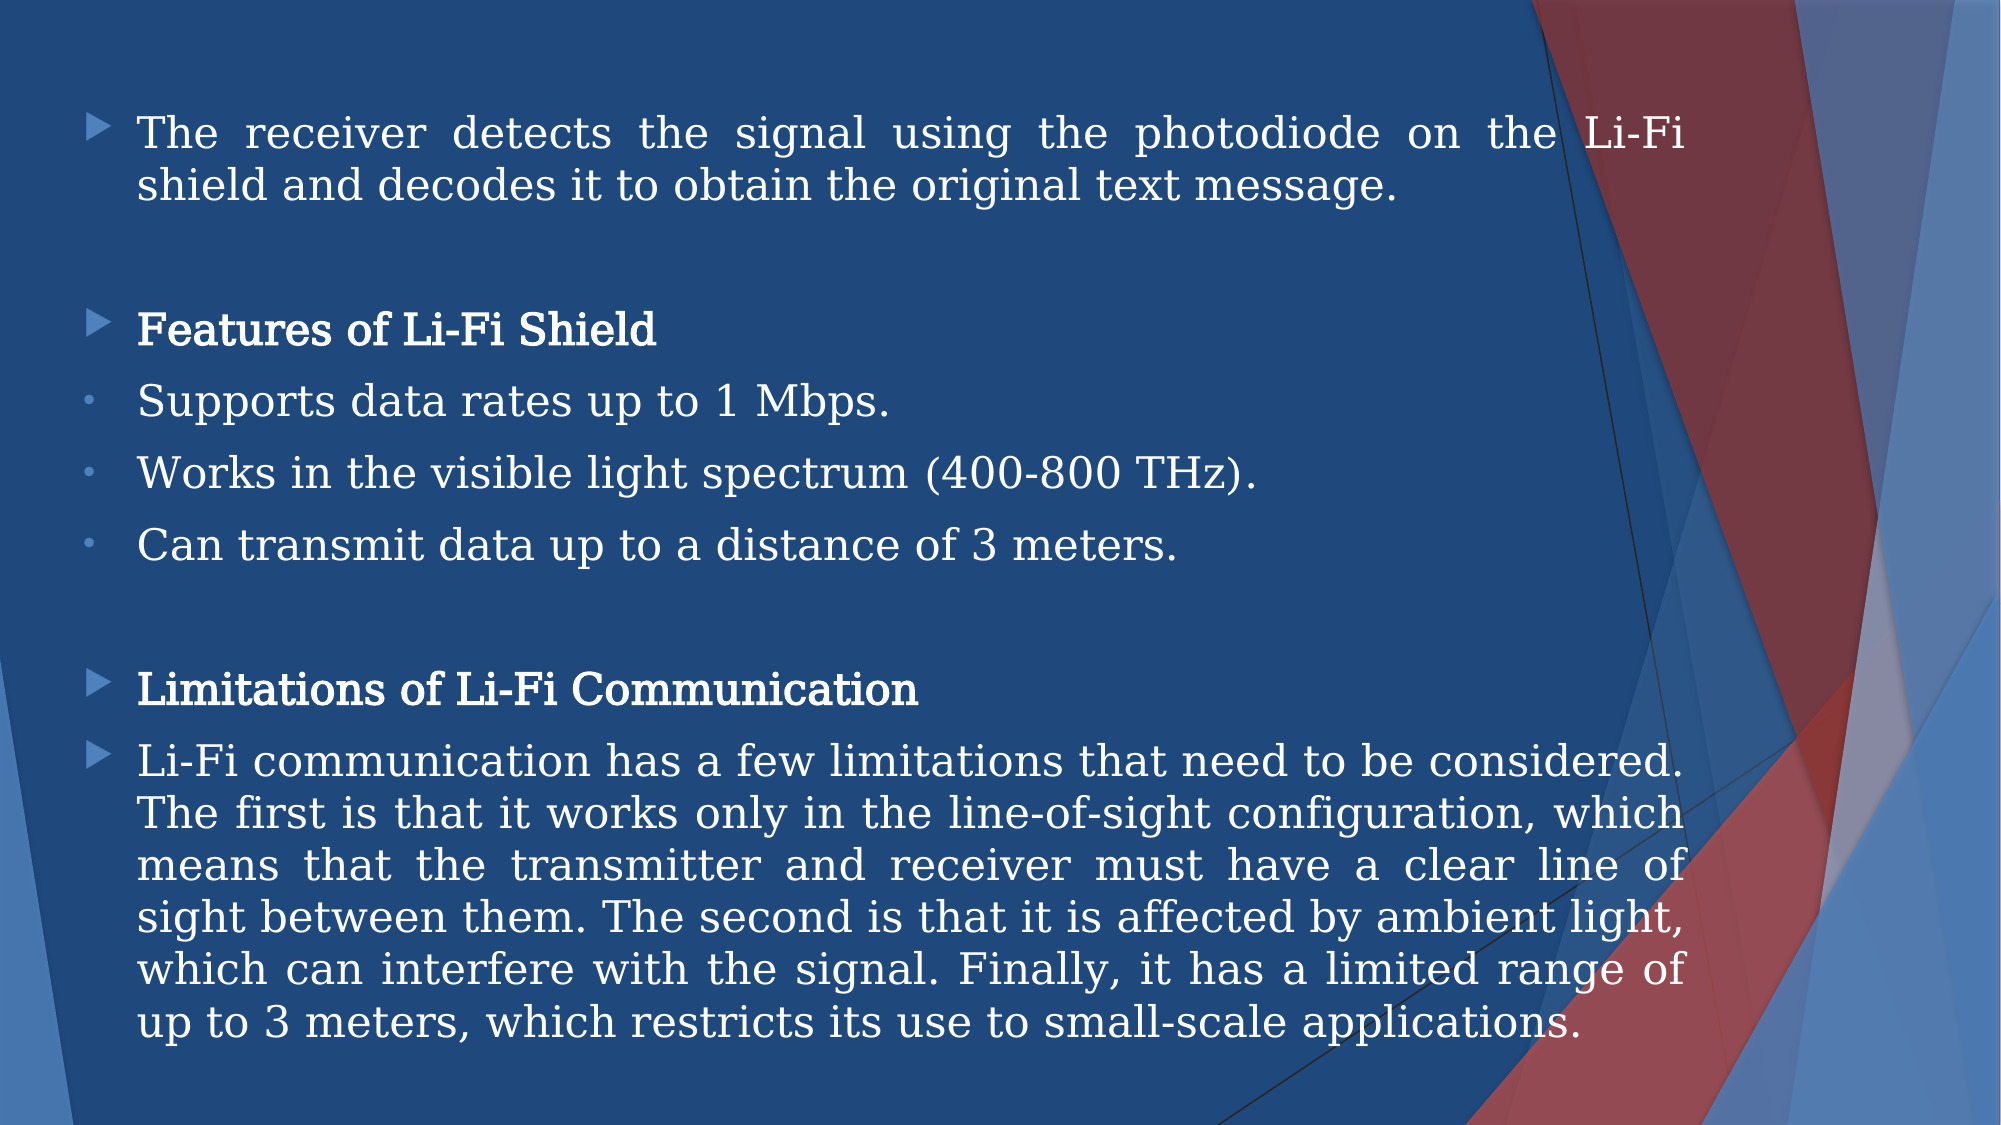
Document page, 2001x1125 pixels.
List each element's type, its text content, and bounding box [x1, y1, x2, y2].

list The receiver detects the signal using the photodiode on the Li-Fi shield and decodes it to obtain the original text message. Features of Li-Fi Shield Supports data rates up to 1 Mbps. Works in the visible light spectrum (400-800 THz). Can transmit data up to a distance of 3 meters. Limitations of Li-Fi Communication Li-Fi communication has a few limitations that need to be considered. The first is that it works only in the line-of-sight configuration, which means that the transmitter and receiver must have a clear line of sight between them. The second is that it is affected by ambient light, which can interfere with the signal. Finally, it has a limited range of up to 3 meters, which restricts its use to small-scale applications. [68, 97, 1703, 1100]
